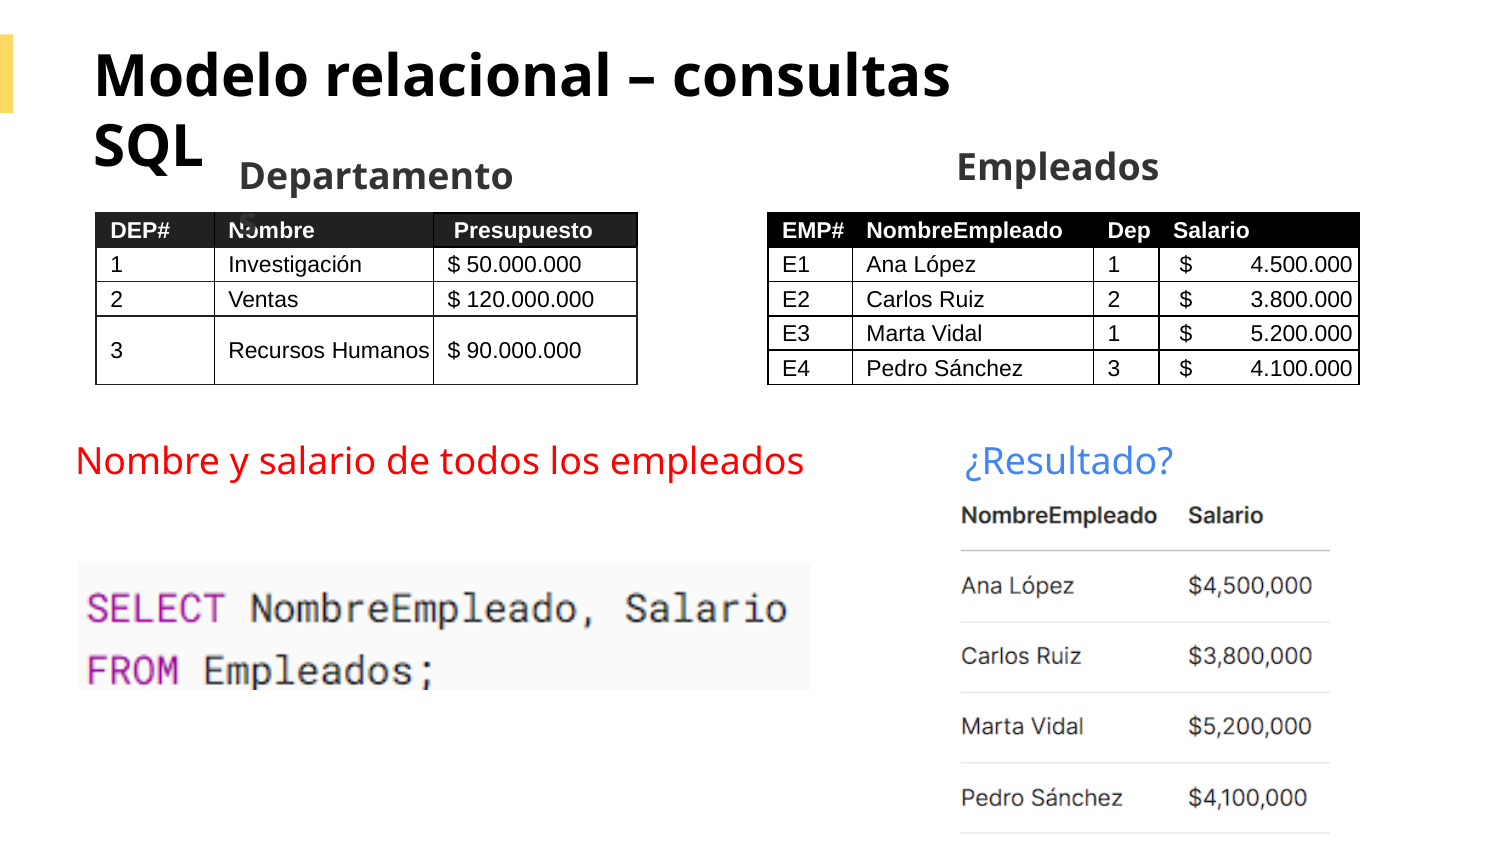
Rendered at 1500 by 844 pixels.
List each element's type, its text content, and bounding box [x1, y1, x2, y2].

table_header Presupuesto [545, 214, 636, 246]
table_cell E2 [769, 282, 852, 315]
table_cell E1 [769, 248, 852, 281]
table_cell Ana López [853, 248, 1093, 281]
table_cell $ 5.200.000 [1160, 317, 1358, 349]
table_cell Ventas [215, 282, 433, 315]
table_cell Marta Vidal [853, 317, 1093, 349]
table_cell Carlos Ruiz [853, 282, 1093, 315]
text_box ¿Resultado? [950, 421, 1322, 480]
table_cell E4 [769, 351, 852, 384]
table_cell Investigación [215, 248, 433, 281]
table_header EMP# [769, 214, 852, 246]
text_box [0, 34, 14, 113]
table_header DEP# [97, 214, 214, 246]
table_cell 1 [1094, 317, 1158, 349]
table_cell $ 120.000.000 [434, 282, 636, 315]
table_cell $ 3.800.000 [1160, 282, 1358, 315]
table_header Nombre [215, 214, 223, 246]
table_header NombreEmpleado [853, 214, 1093, 246]
table_cell 3 [1094, 351, 1158, 384]
table_cell 1 [97, 248, 214, 281]
text_box Departamentos [223, 144, 545, 250]
table_header Dep [1094, 214, 1158, 246]
table_cell 3 [97, 317, 214, 384]
table_cell $ 4.500.000 [1160, 248, 1358, 281]
table_cell $ 50.000.000 [434, 248, 636, 281]
table_cell 2 [1094, 282, 1158, 315]
table_cell E3 [769, 317, 852, 349]
text_box Modelo relacional – consultas SQL [78, 23, 1046, 194]
table_cell $ 4.100.000 [1160, 351, 1358, 384]
table_cell Pedro Sánchez [853, 351, 1093, 384]
text_box Nombre y salario de todos los empleados [60, 421, 841, 480]
picture [950, 486, 1331, 836]
text_box Empleados [941, 135, 1263, 196]
table_cell Recursos Humanos [215, 317, 433, 384]
table_cell $ 90.000.000 [434, 317, 636, 384]
table_cell 2 [97, 282, 214, 315]
picture [78, 562, 811, 690]
table_header Salario [1160, 214, 1358, 246]
table_cell 1 [1094, 248, 1158, 281]
